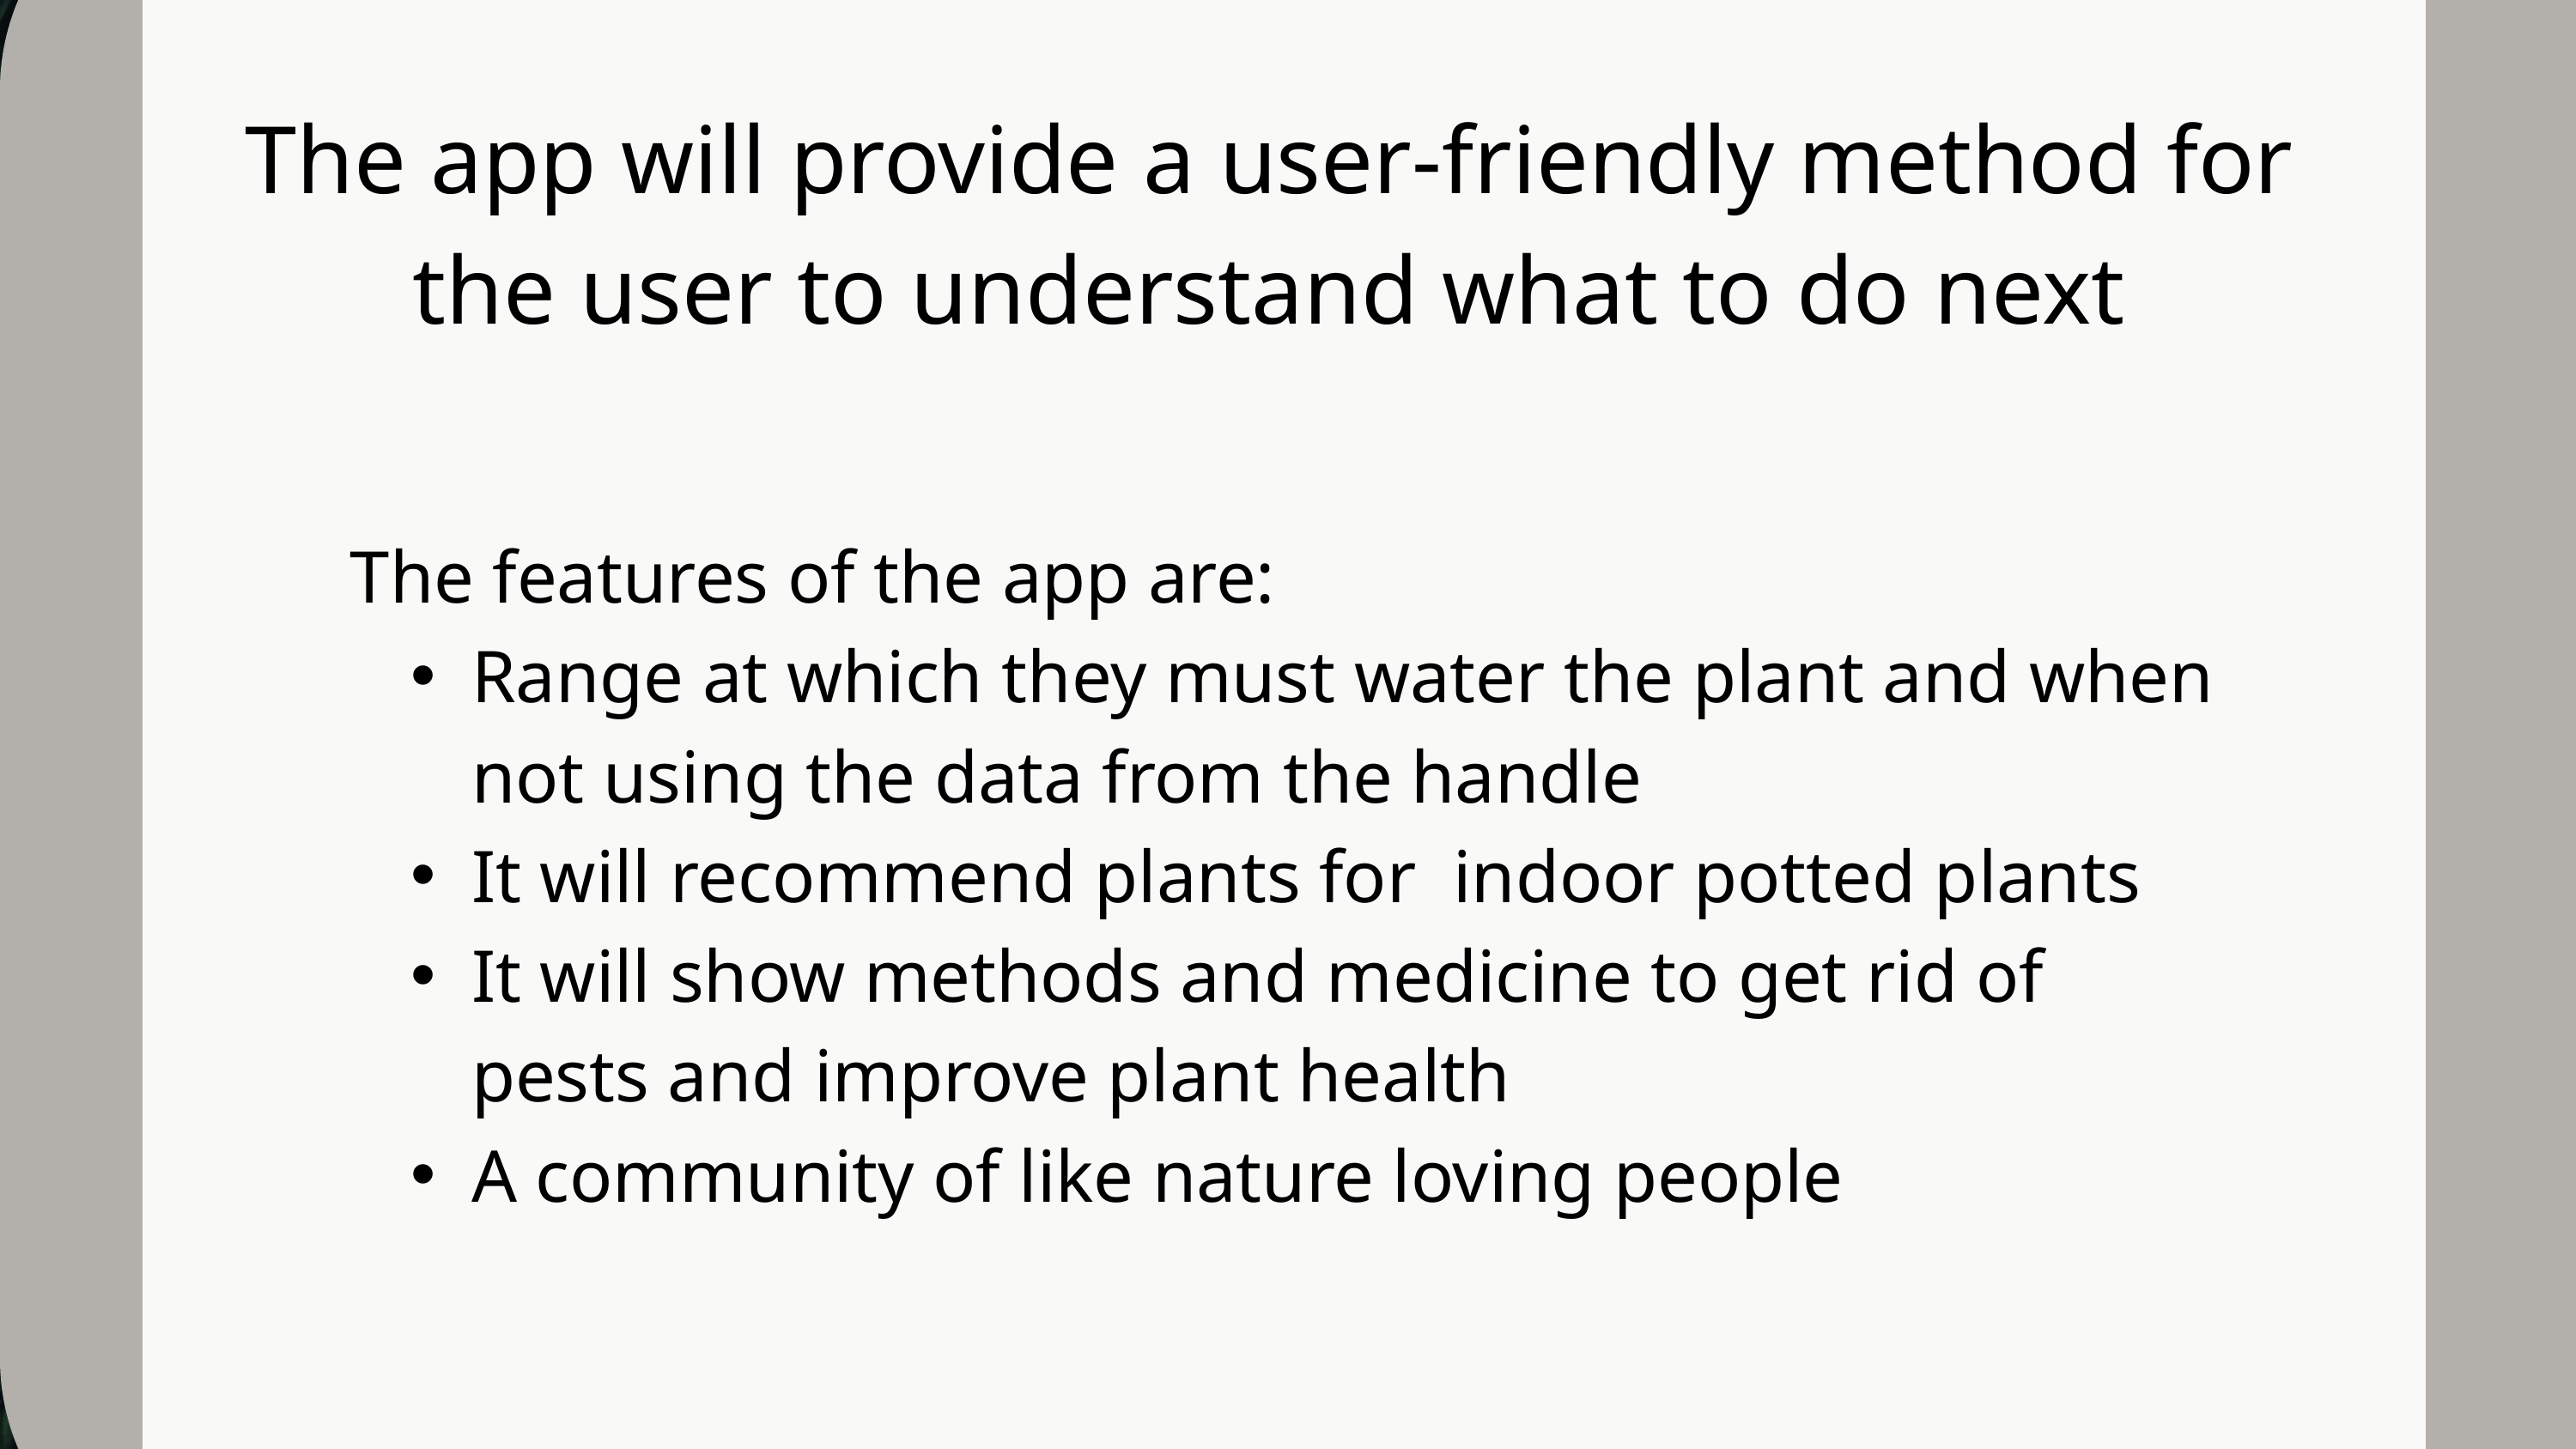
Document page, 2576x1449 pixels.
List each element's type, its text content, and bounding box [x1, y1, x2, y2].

text_box The app will provide a user-friendly method for the user to understand what to do next [215, 82, 447, 343]
text_box The features of the app are: Range at which they must water the plant and when not using the data from the handle It will recommend plants for indoor potted plants It will show methods and medicine to get rid of pests and improve plant health A community of like nature loving people [350, 517, 447, 1216]
text_box [0, 0, 17, 70]
text_box The app will provide a user-friendly method for the user to understand what to do next [2188, 82, 2324, 343]
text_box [453, 0, 2181, 1449]
text_box The features of the app are: Range at which they must water the plant and when not using the data from the handle It will recommend plants for indoor potted plants It will show methods and medicine to get rid of pests and improve plant health A community of like nature loving people [2188, 517, 2226, 1216]
text_box [0, 1379, 18, 1449]
